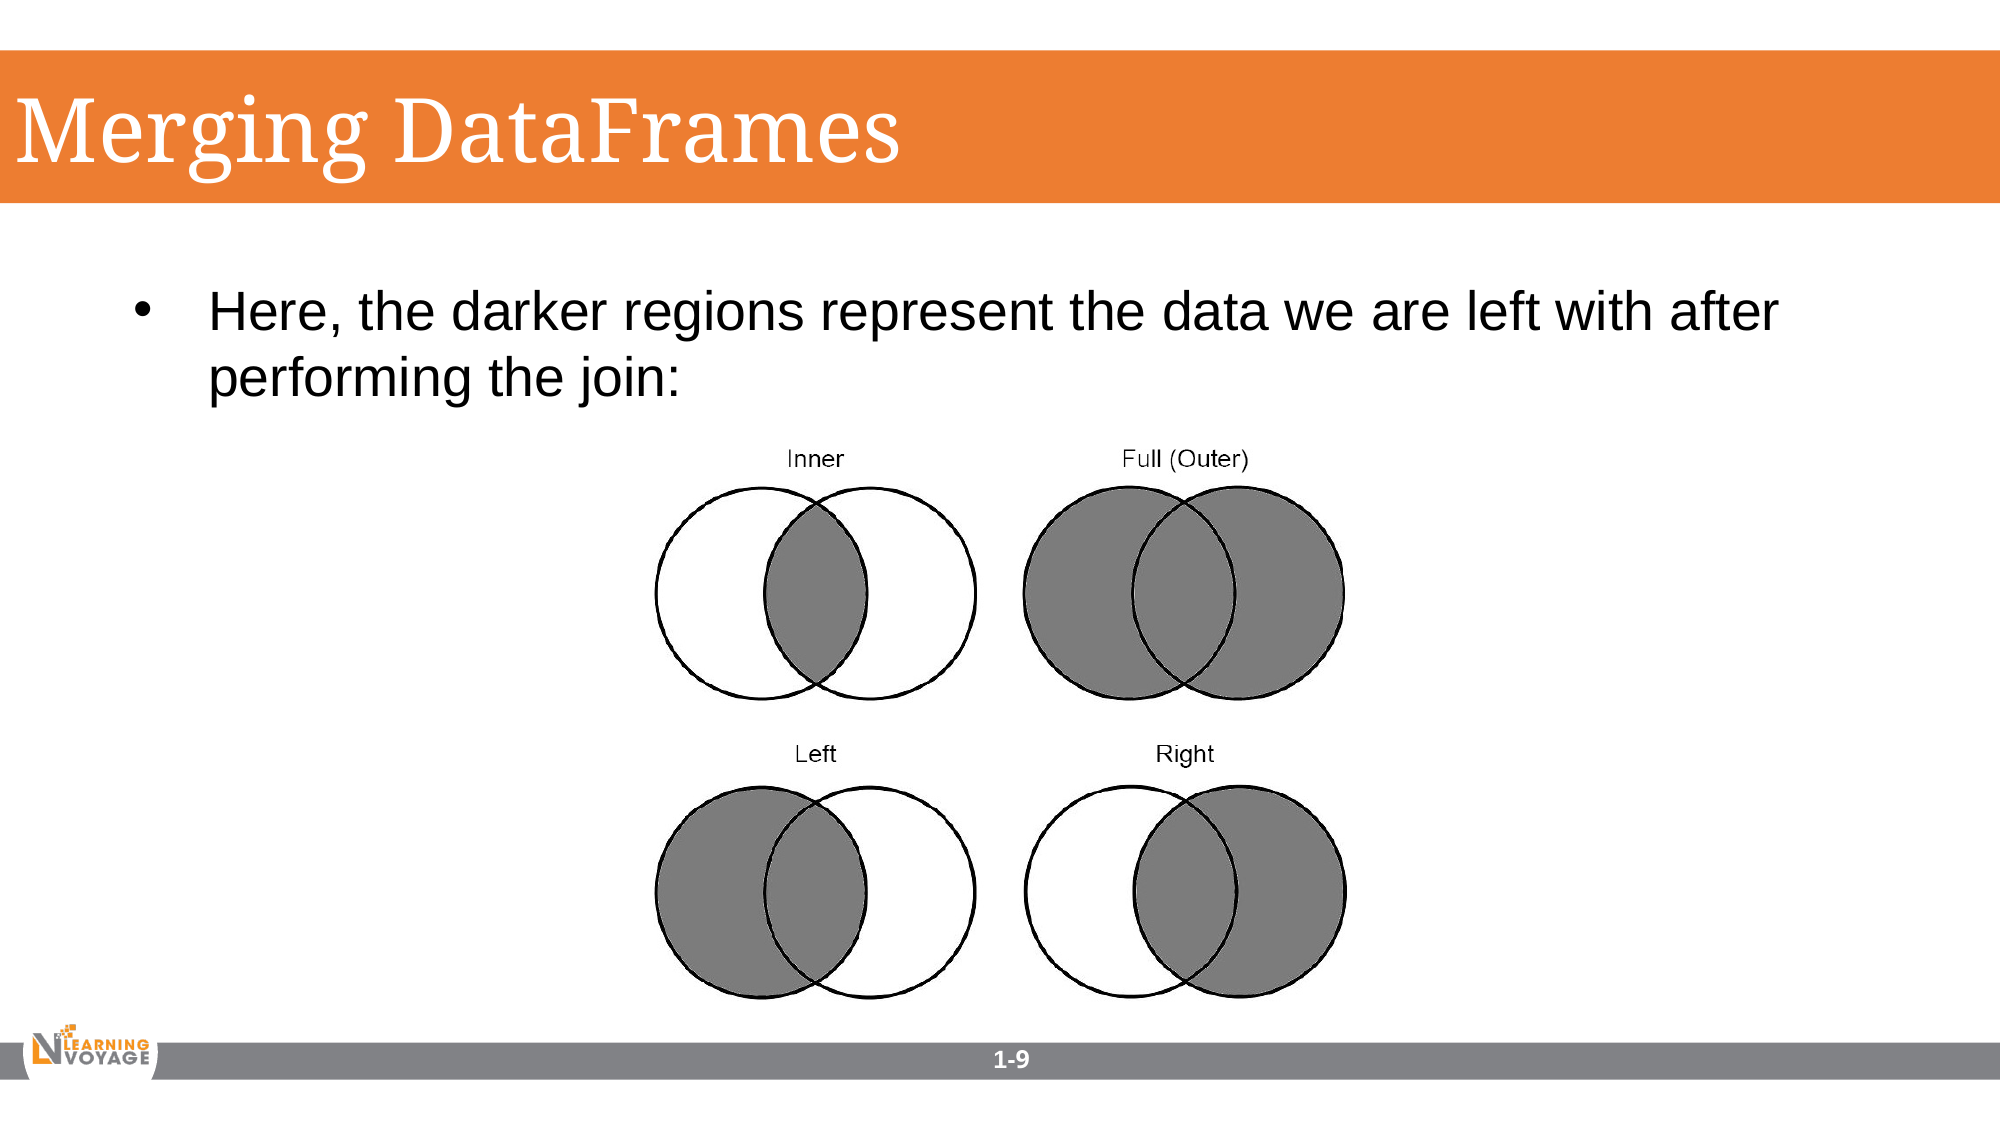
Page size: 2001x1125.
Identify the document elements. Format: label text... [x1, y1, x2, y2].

slide_number 1-9 [923, 1026, 1045, 1095]
text_box Merging DataFrames [0, 49, 2000, 204]
picture [0, 942, 192, 1125]
picture [650, 434, 1350, 1002]
text_box Here, the darker regions represent the data we are left with after performing the join: [133, 272, 1795, 409]
